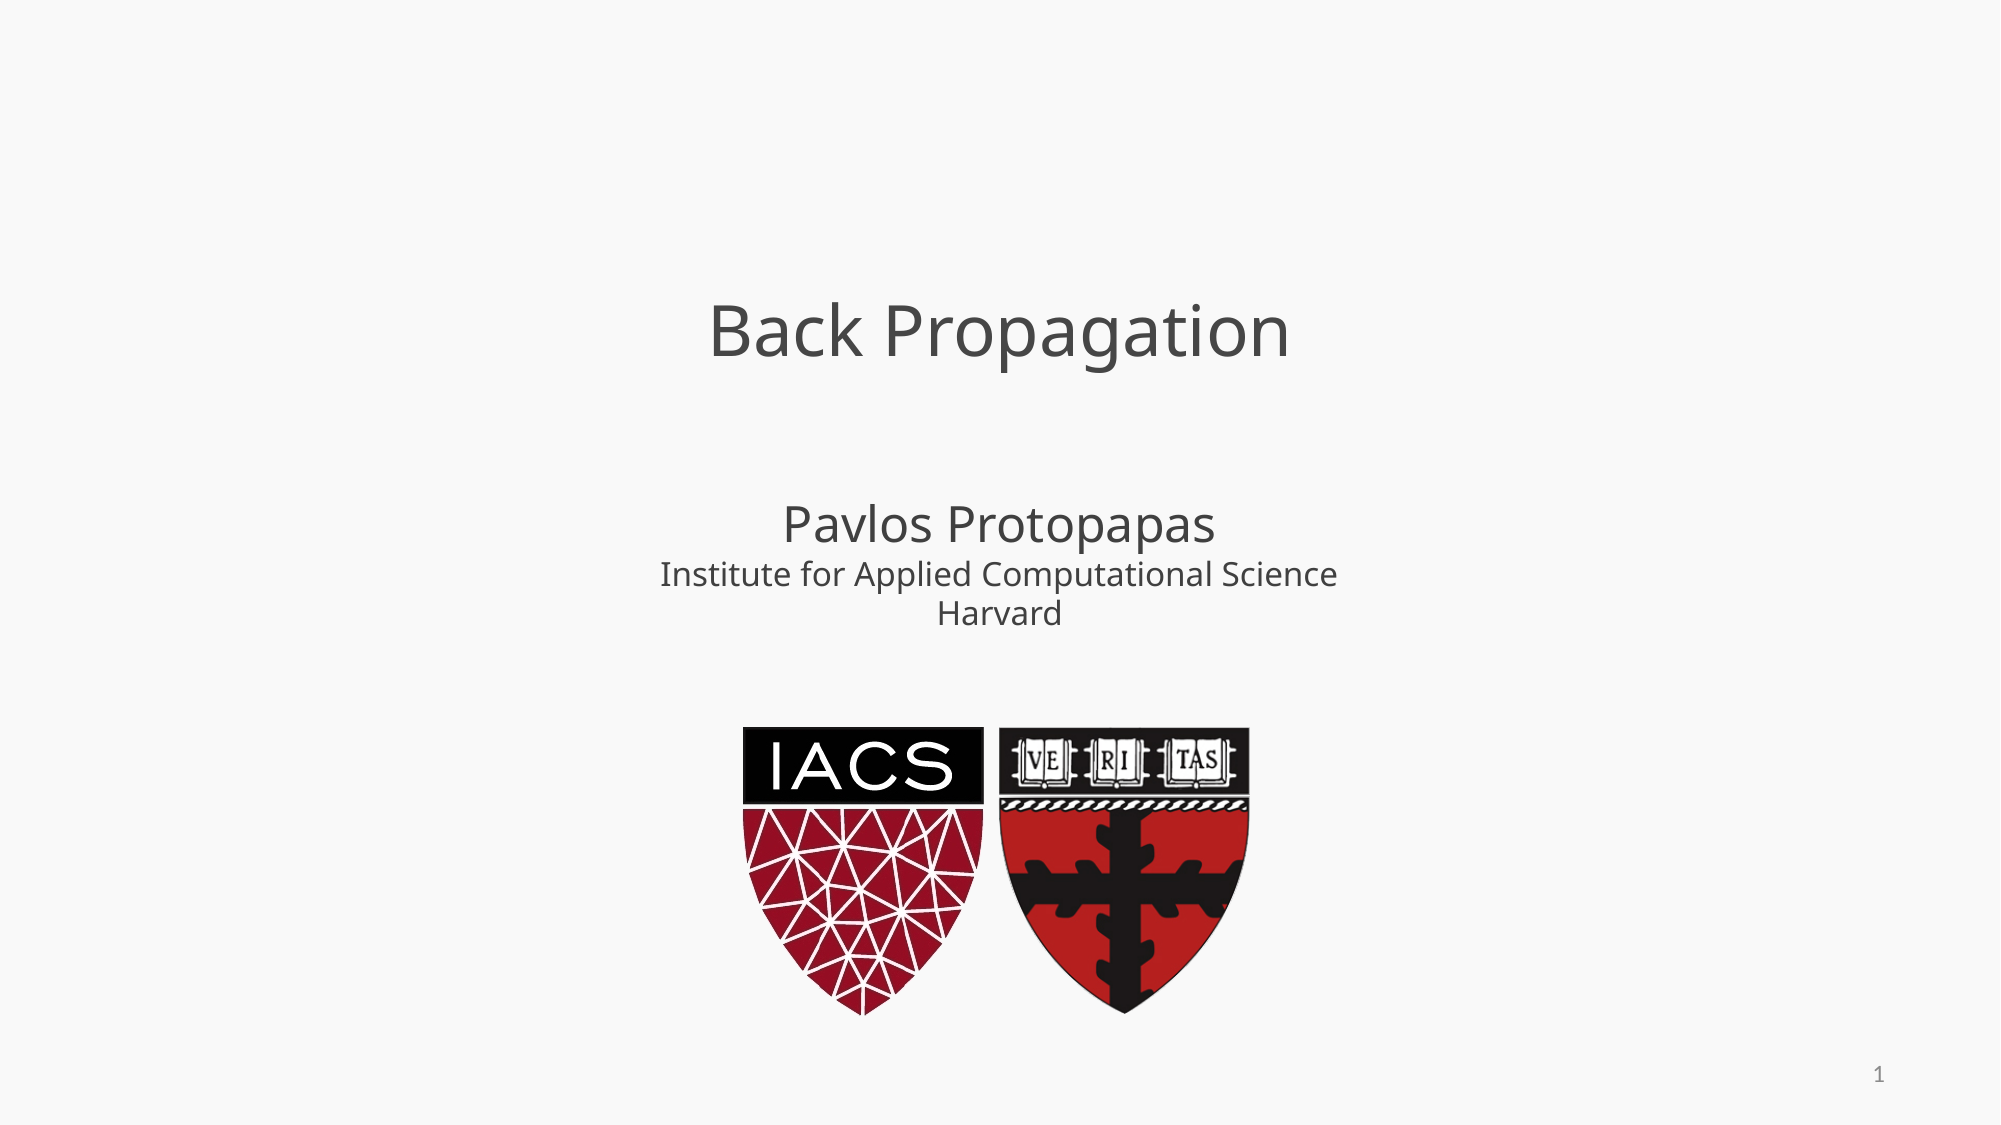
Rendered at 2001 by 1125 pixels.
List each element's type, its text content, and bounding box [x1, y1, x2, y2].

text_box [980, 532, 1019, 592]
picture [734, 726, 990, 1016]
picture [996, 726, 1252, 1016]
title Back Propagation [150, 278, 1850, 520]
slide_number 1 [1433, 1042, 1900, 1103]
